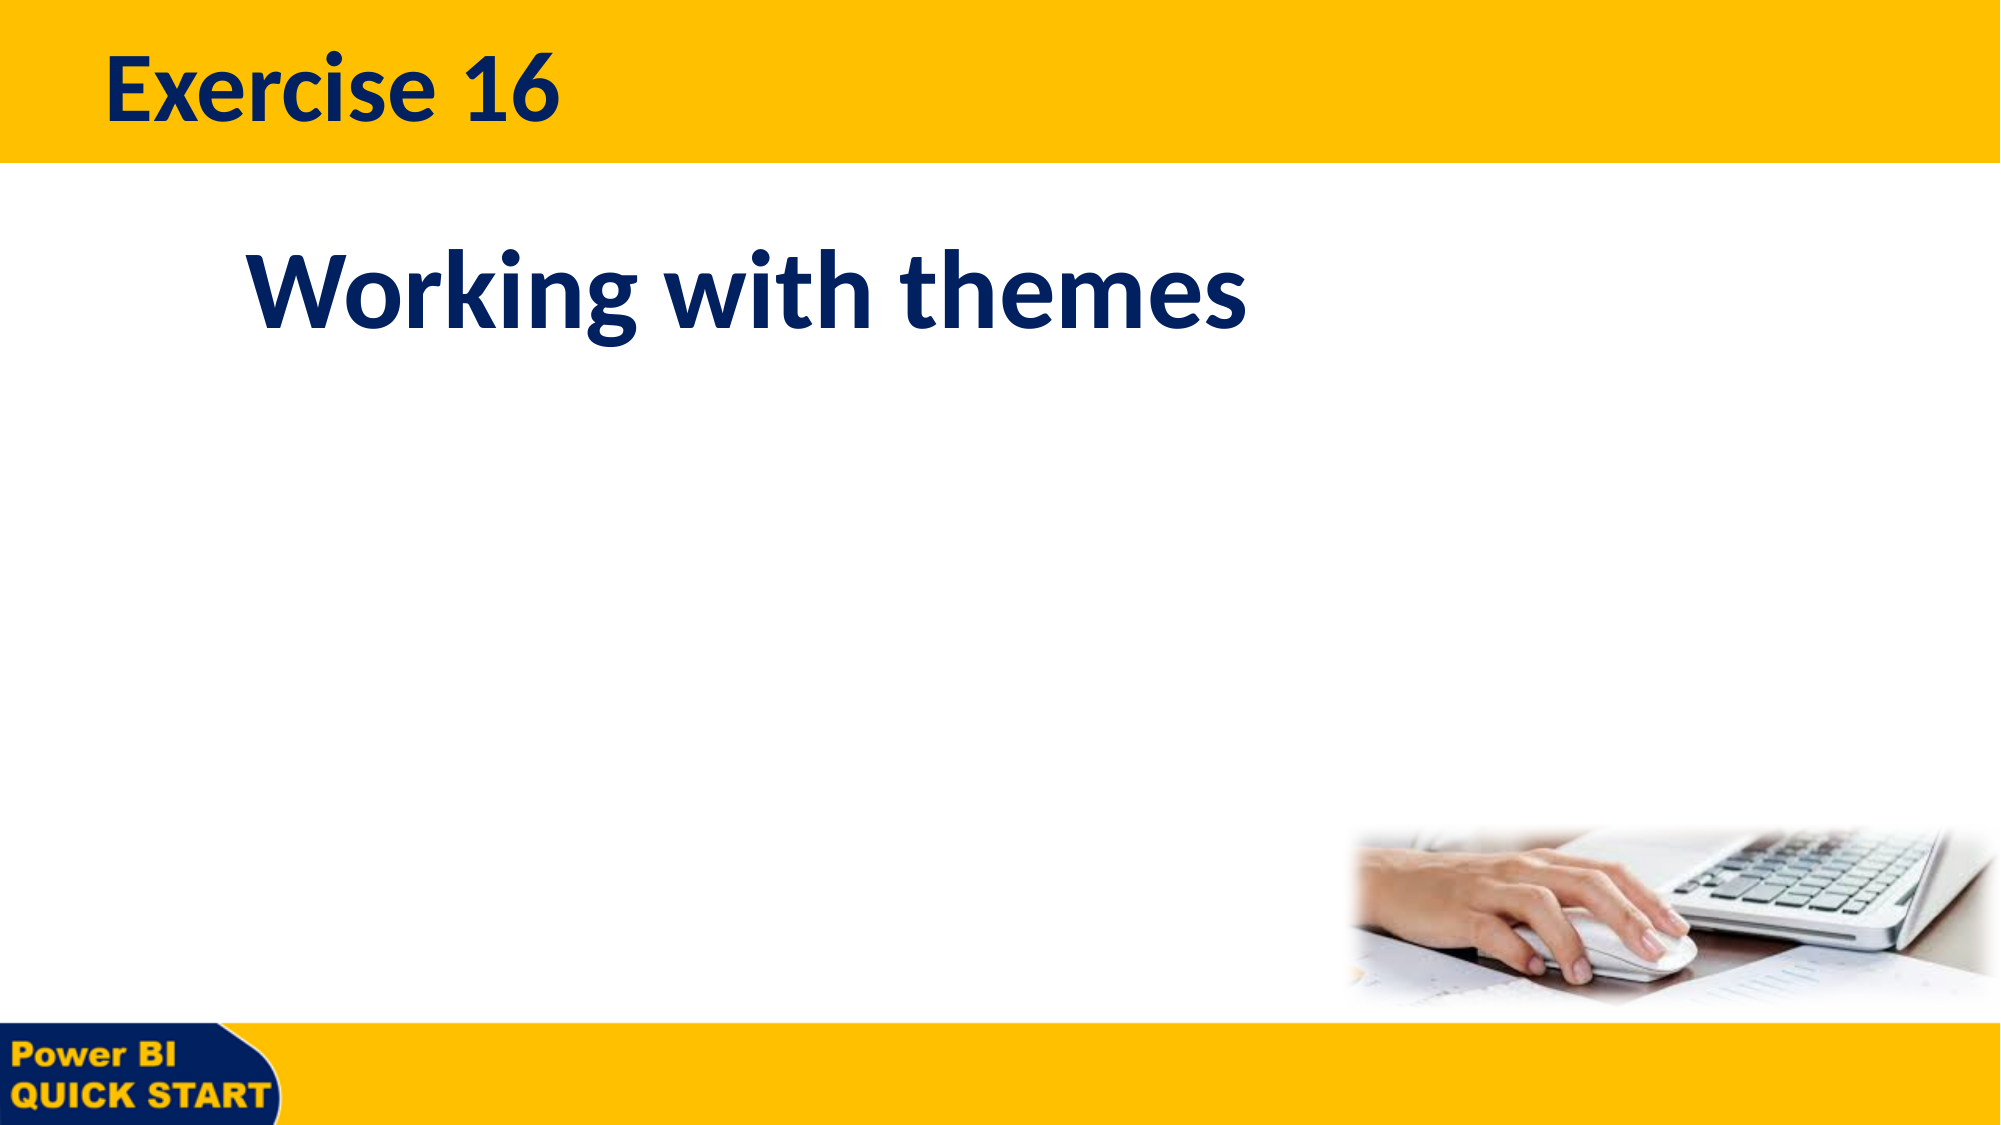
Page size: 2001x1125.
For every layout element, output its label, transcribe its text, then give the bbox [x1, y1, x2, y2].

text_box Exercise 16 [0, 0, 2000, 164]
picture [0, 0, 2001, 1125]
text_box Working with themes [230, 208, 1266, 359]
